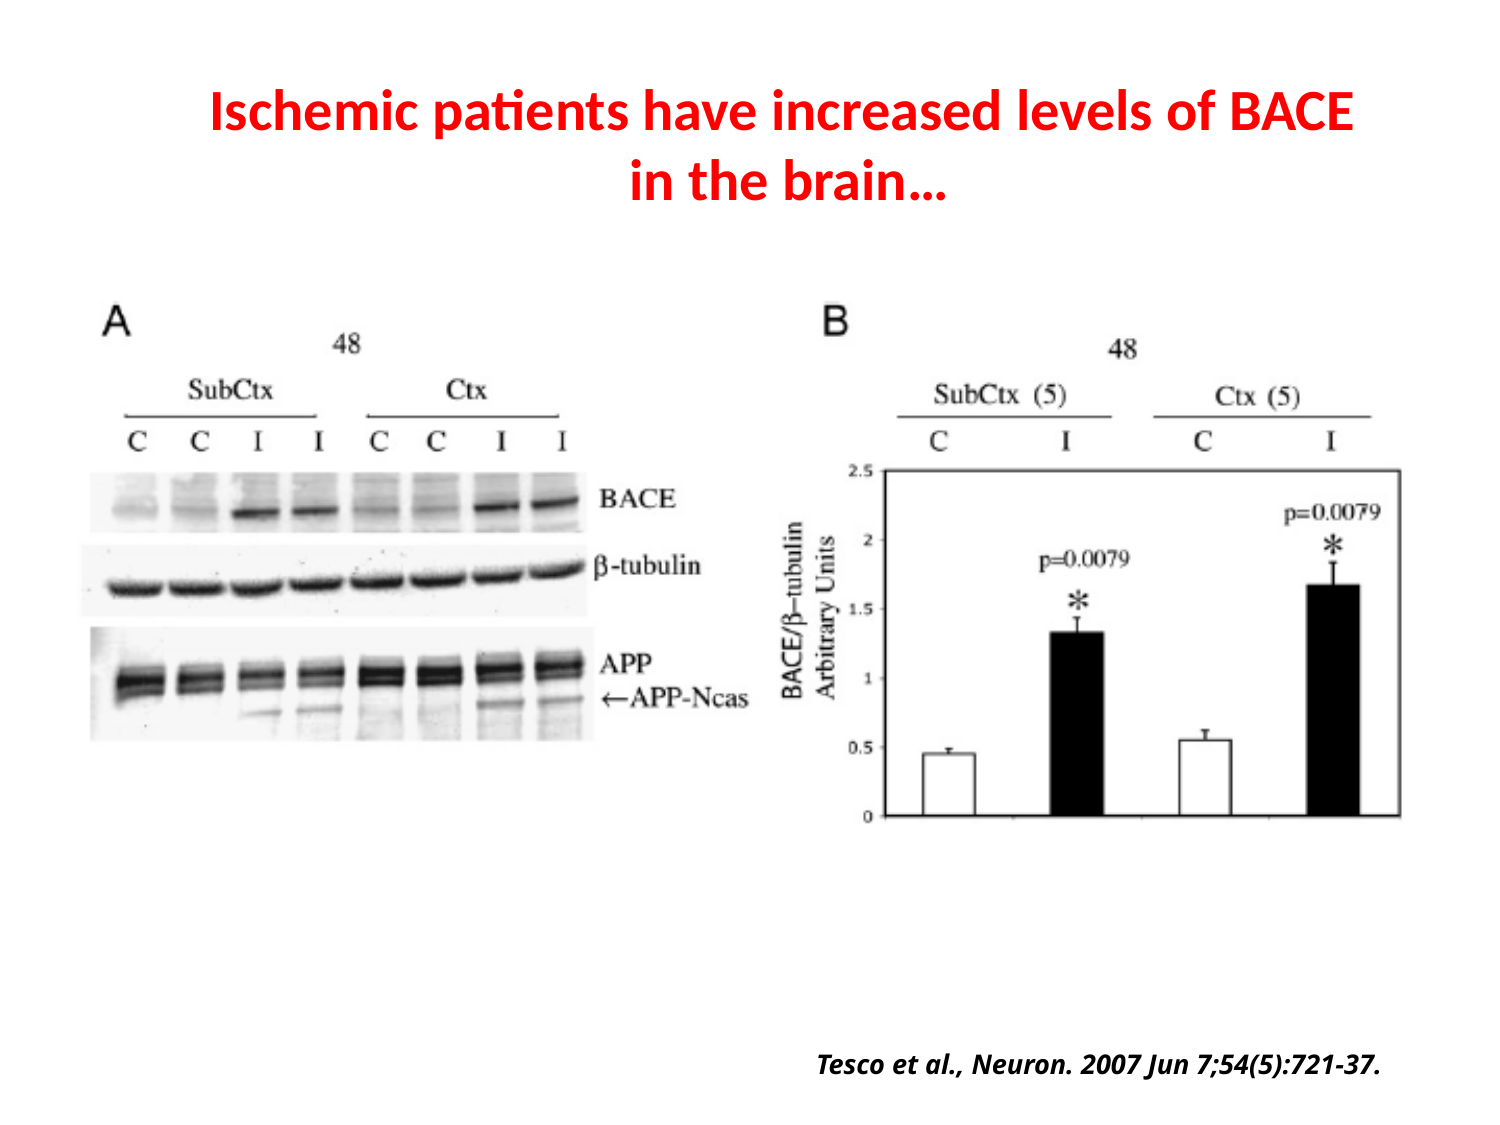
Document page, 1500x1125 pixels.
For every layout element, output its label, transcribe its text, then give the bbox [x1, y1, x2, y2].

text_box Tesco et al., Neuron. 2007 Jun 7;54(5):721-37. [801, 1039, 1397, 1087]
picture [46, 289, 1454, 836]
text_box Ischemic patients have increased levels of BACE in the brain… [194, 64, 1371, 220]
